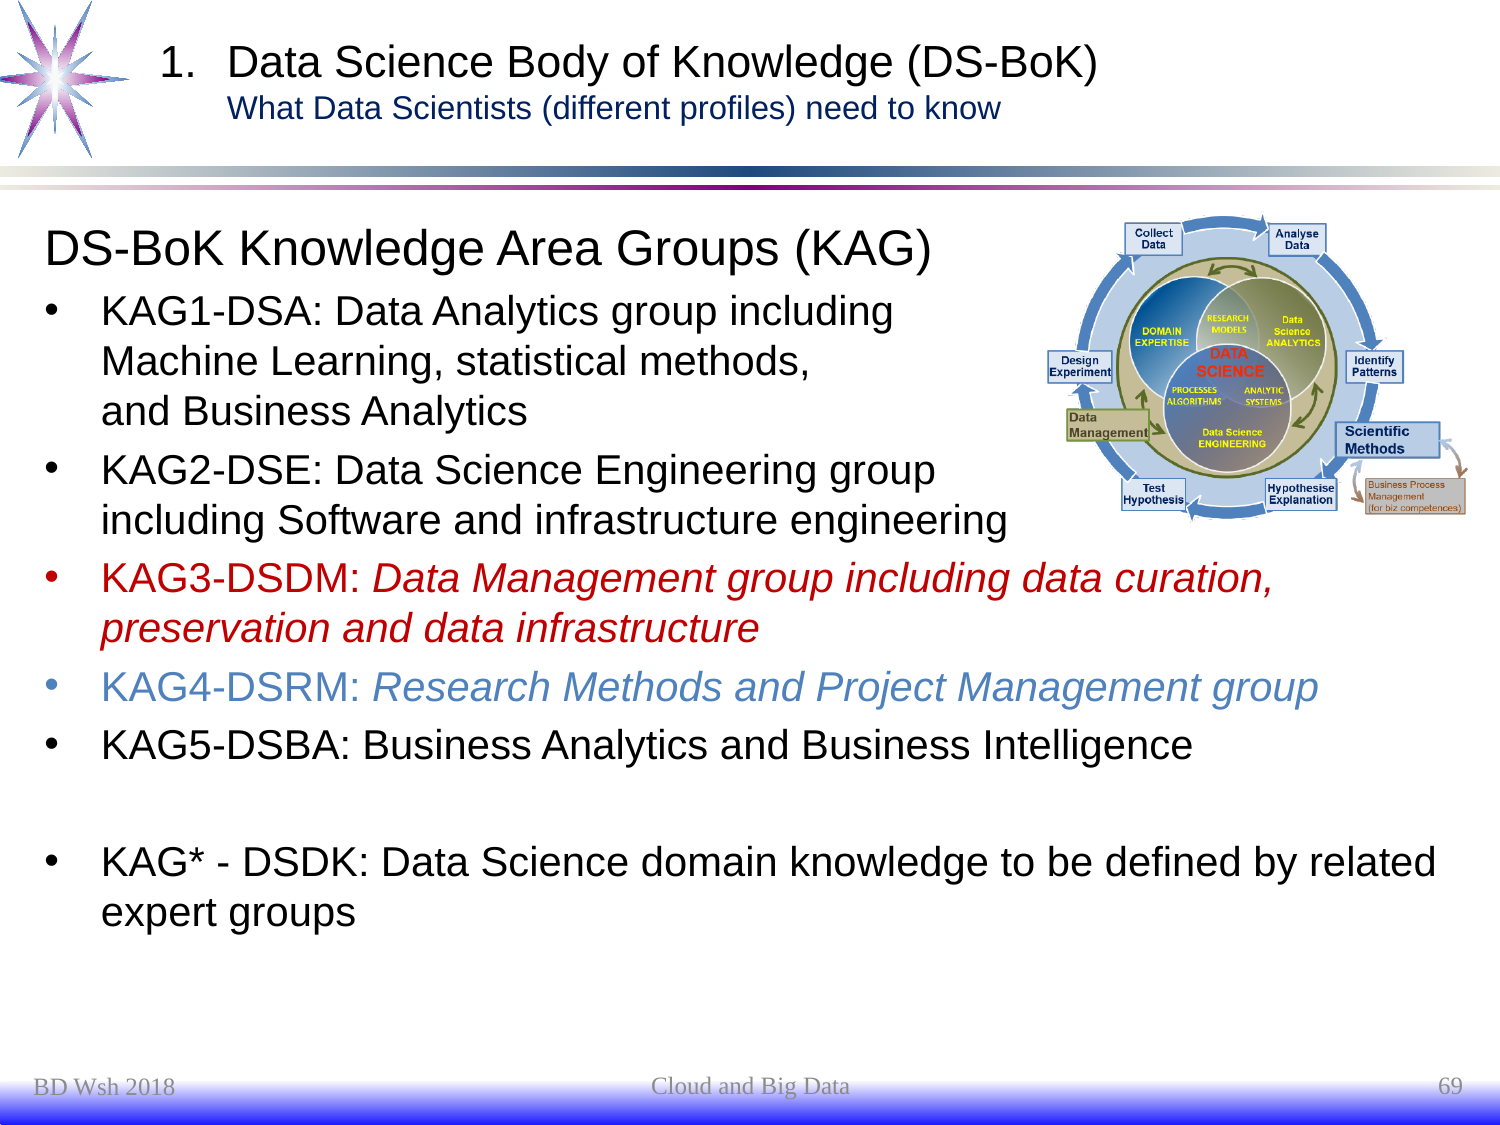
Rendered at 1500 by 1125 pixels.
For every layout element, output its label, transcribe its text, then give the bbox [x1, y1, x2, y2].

title Data Science Body of Knowledge (DS-BoK) What Data Scientists (different profiles) need to know [147, 24, 1425, 135]
slide_number BD Wsh 2018 [18, 1064, 390, 1106]
slide_number 69 [1128, 1064, 1478, 1106]
picture [983, 205, 1471, 528]
footer Cloud and Big Data [513, 1063, 989, 1106]
list DS-BoK Knowledge Area Groups (KAG) KAG1-DSA: Data Analytics group including Machine Learning, statistical methods, and Business Analytics KAG2-DSE: Data Science Engineering group including Software and infrastructure engineering KAG3-DSDM: Data Management group including data curation, preservation and data infrastructure KAG4-DSRM: Research Methods and Project Management group KAG5-DSBA: Business Analytics and Business Intelligence KAG* - DSDK: Data Science domain knowledge to be defined by related expert groups [29, 208, 1471, 1035]
